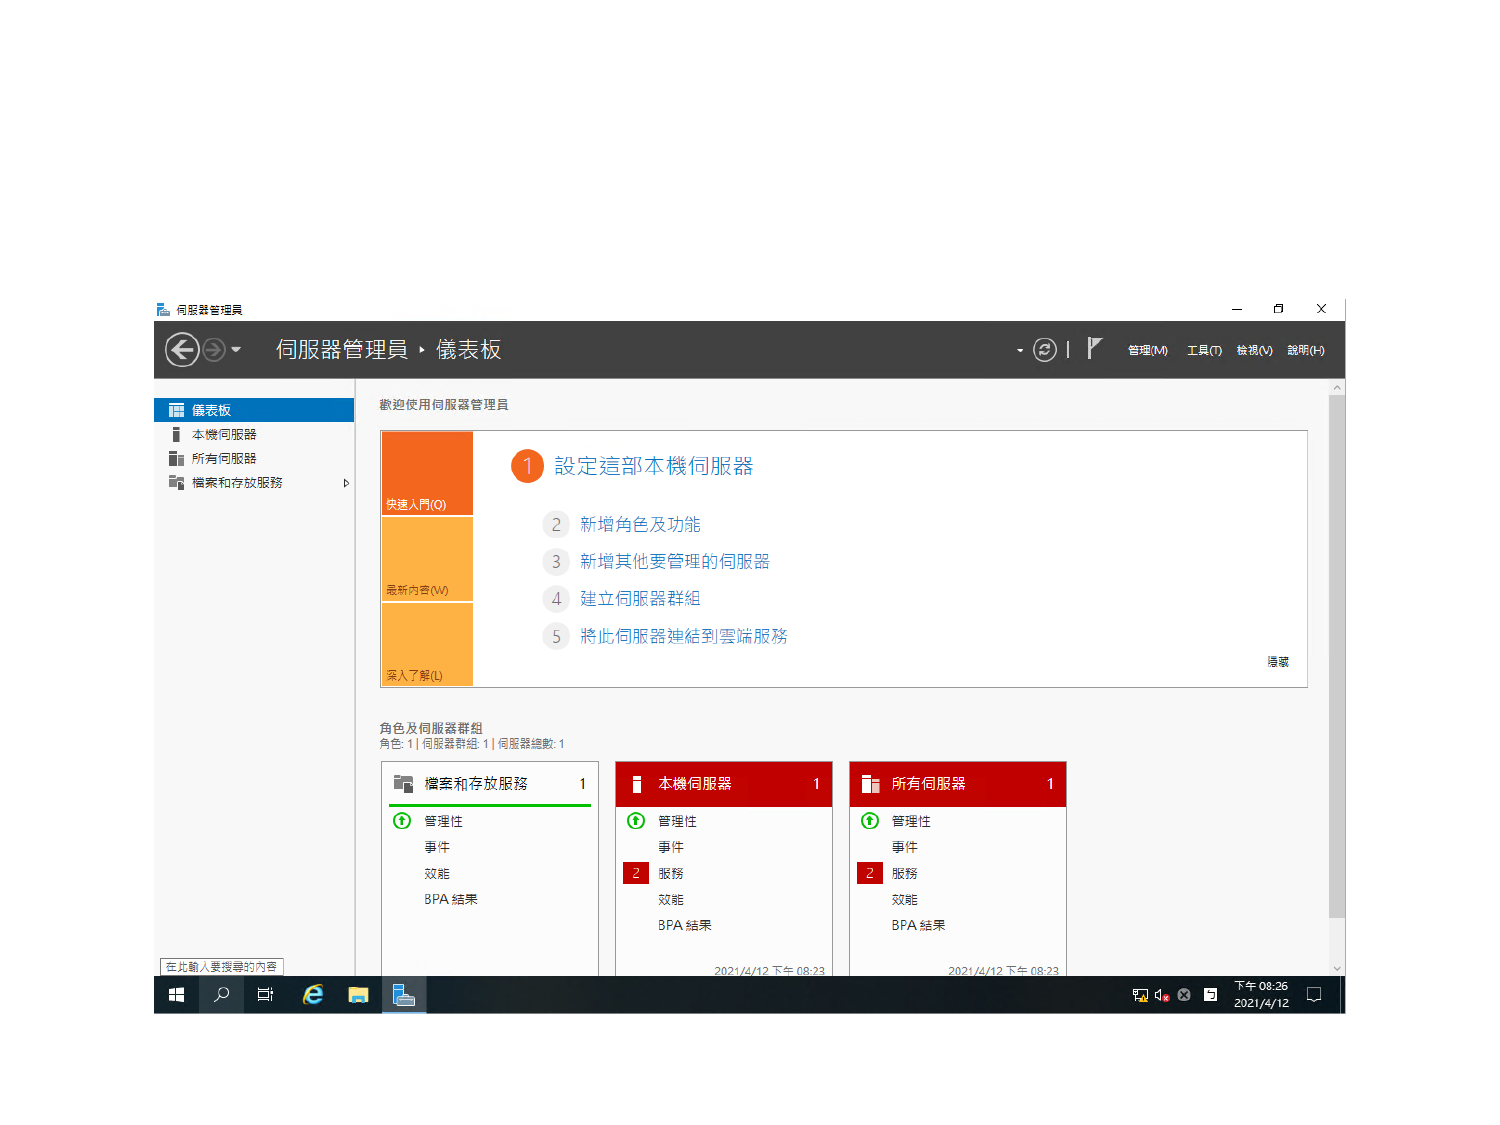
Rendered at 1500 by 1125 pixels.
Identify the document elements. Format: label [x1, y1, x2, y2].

list [153, 299, 1346, 1014]
